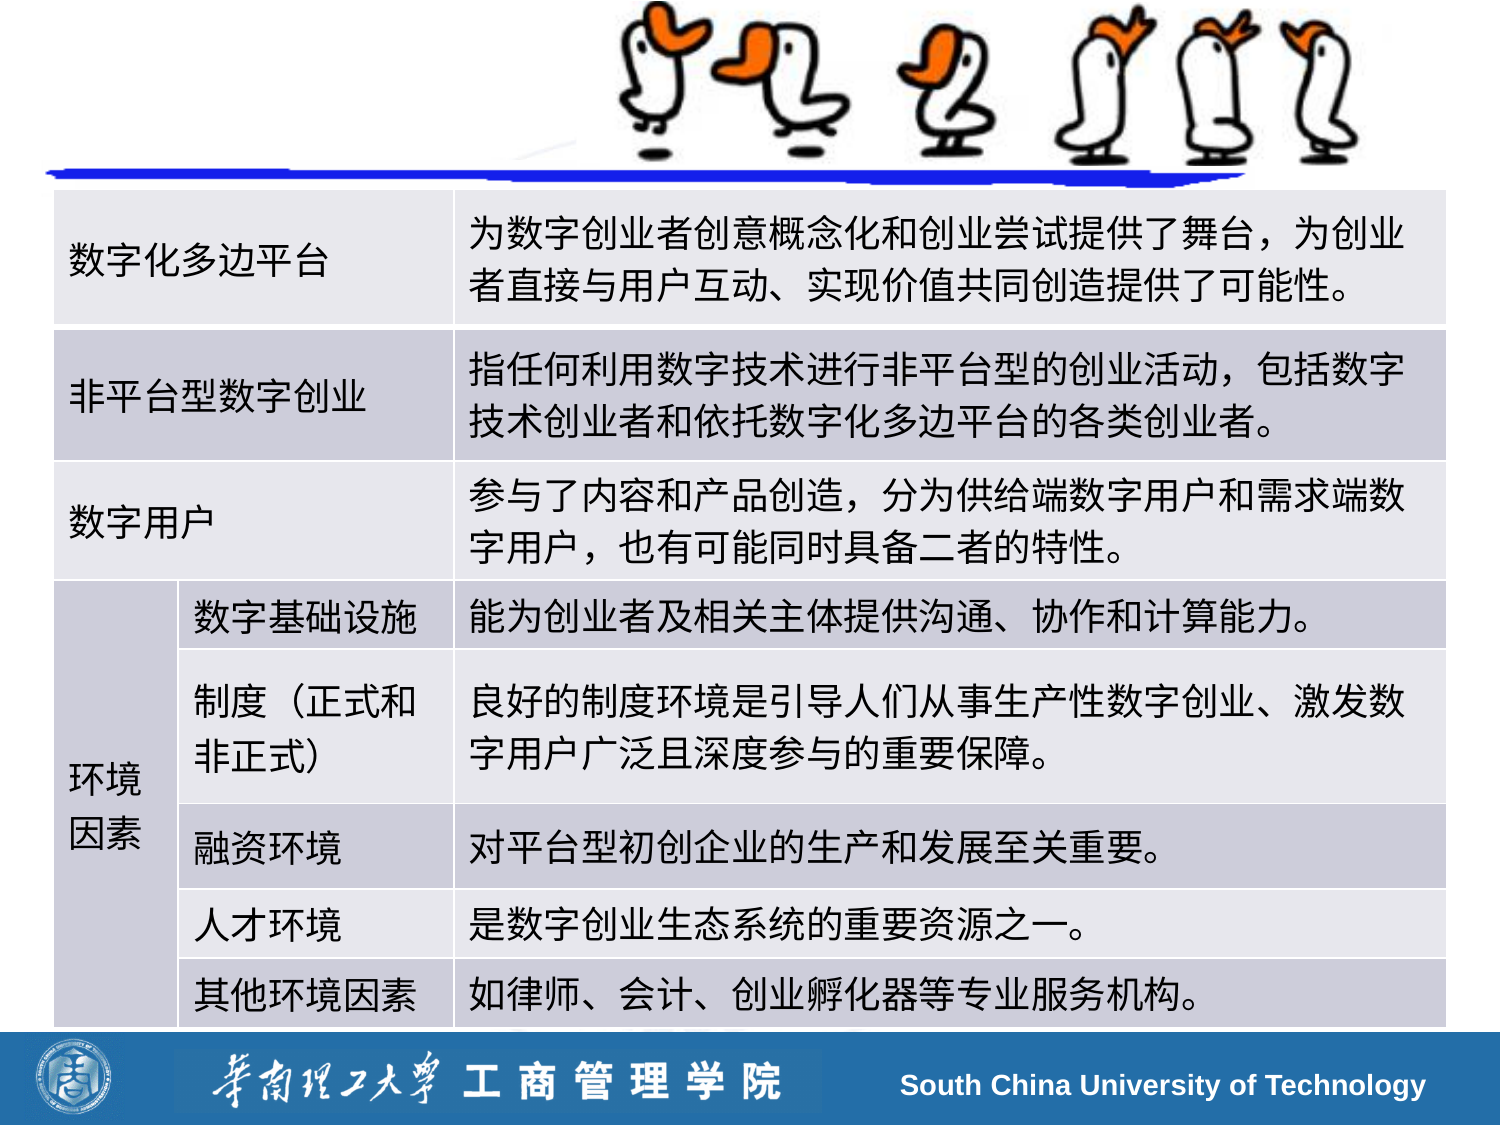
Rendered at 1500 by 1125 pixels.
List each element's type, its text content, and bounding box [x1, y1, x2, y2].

picture [0, 1029, 1500, 1125]
table_cell 环境因素 [54, 581, 177, 1027]
table_header 数字化多边平台 [54, 190, 453, 324]
table_cell 对平台型初创企业的生产和发展至关重要。 [455, 804, 1446, 888]
table_cell 是数字创业生态系统的重要资源之一。 [455, 890, 1446, 957]
table_cell 数字用户 [54, 462, 453, 579]
table_cell 融资环境 [179, 804, 453, 888]
table_header 为数字创业者创意概念化和创业尝试提供了舞台，为创业者直接与用户互动、实现价值共同创造提供了可能性。 [455, 190, 1446, 324]
table_cell 非平台型数字创业 [54, 330, 453, 460]
table_cell 参与了内容和产品创造，分为供给端数字用户和需求端数字用户，也有可能同时具备二者的特性。 [455, 462, 1446, 579]
table_cell 其他环境因素 [179, 959, 453, 1027]
table_cell 制度（正式和非正式） [179, 650, 453, 803]
table_cell 数字基础设施 [179, 581, 453, 648]
text_box South China University of Technology [826, 1058, 1500, 1125]
table_cell 能为创业者及相关主体提供沟通、协作和计算能力。 [455, 581, 1446, 648]
table_cell 良好的制度环境是引导人们从事生产性数字创业、激发数字用户广泛且深度参与的重要保障。 [455, 650, 1446, 803]
table_cell 指任何利用数字技术进行非平台型的创业活动，包括数字技术创业者和依托数字化多边平台的各类创业者。 [455, 330, 1446, 460]
picture [41, 1, 1392, 197]
table_cell 人才环境 [179, 890, 453, 957]
table_cell 如律师、会计、创业孵化器等专业服务机构。 [455, 959, 1446, 1027]
